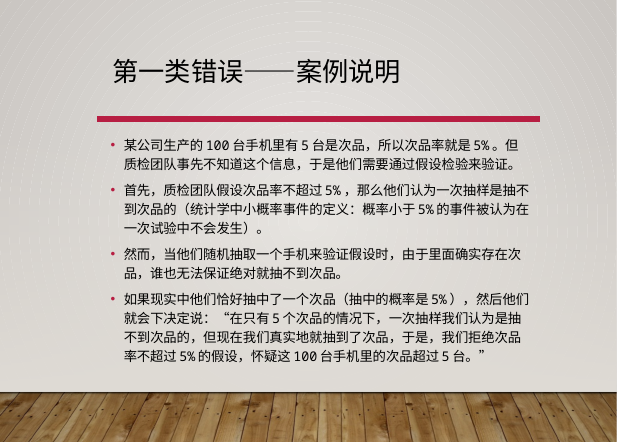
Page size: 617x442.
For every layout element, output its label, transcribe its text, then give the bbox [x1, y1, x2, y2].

title 第一类错误——案例说明 [97, 51, 541, 120]
picture [0, 392, 617, 442]
list 某公司生产的100台手机里有5台是次品，所以次品率就是5%。但质检团队事先不知道这个信息，于是他们需要通过假设检验来验证。 首先，质检团队假设次品率不超过5%，那么他们认为一次抽样是抽不到次品的（统计学中小概率事件的定义：概率小于5%的事件被认为在一次试验中不会发生）。 然而，当他们随机抽取一个手机来验证假设时，由于里面确实存在次品，谁也无法保证绝对就抽不到次品。 如果现实中他们恰好抽中了一个次品（抽中的概率是5%），然后他们就会下决定说：“在只有5个次品的情况下，一次抽样我们认为是抽不到次品的，但现在我们真实地就抽到了次品，于是，我们拒绝次品率不超过5%的假设，怀疑这100台手机里的次品超过5台。” [95, 126, 545, 398]
